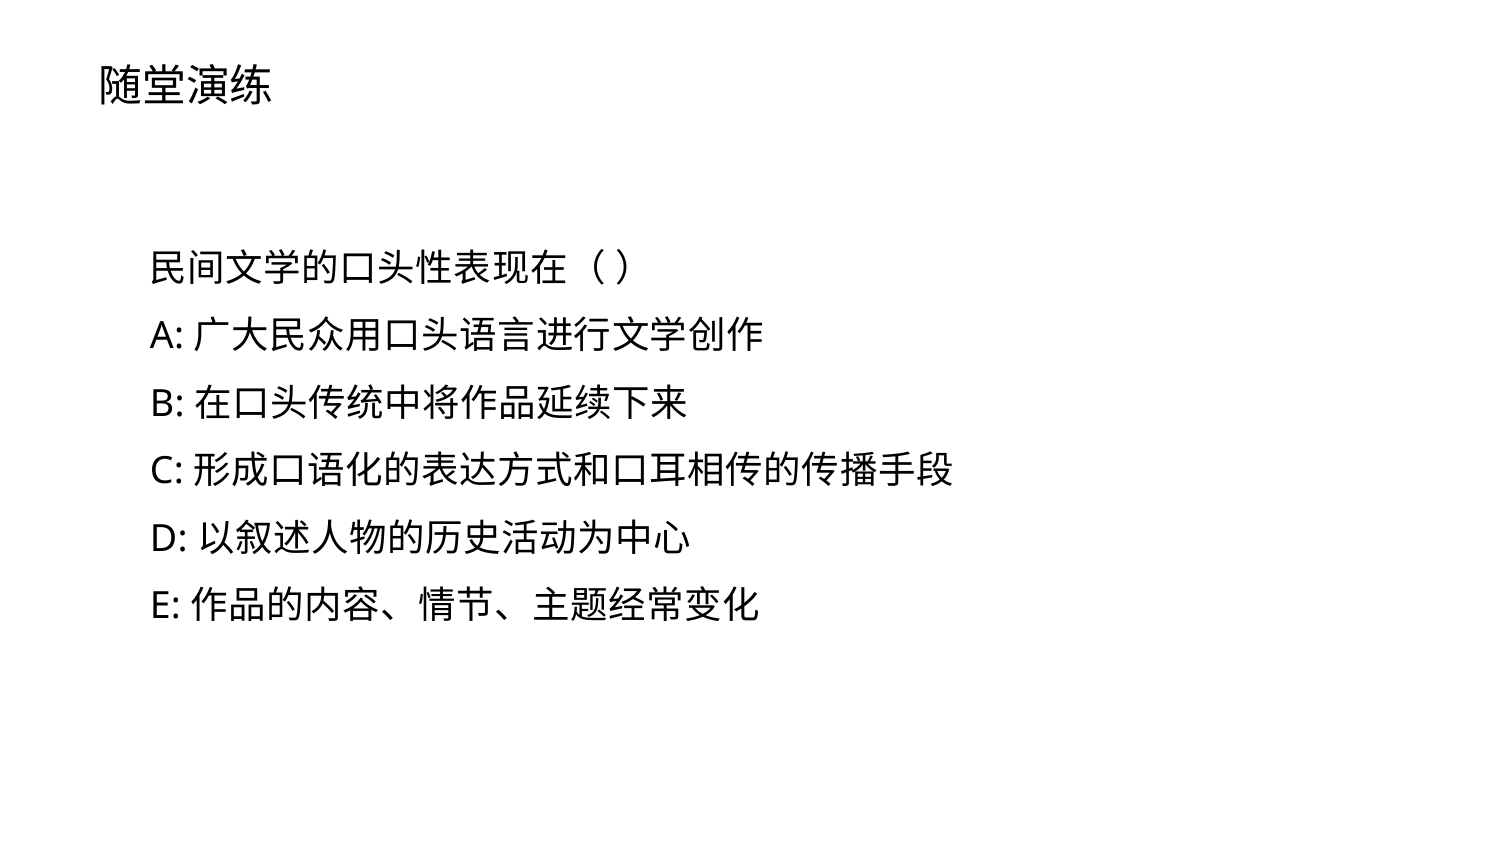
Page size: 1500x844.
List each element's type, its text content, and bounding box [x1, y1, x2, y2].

text_box 随堂演练 [87, 52, 598, 117]
text_box 民间文学的口头性表现在（ ） A:广大民众用口头语言进行文学创作​ B:在口头传统中将作品延续下来 C:形成口语化的表达方式和口耳相传的传播手段 D:以叙述人物的历史活动为中心 E:作品的内容、情节、主题经常变化 [147, 221, 1112, 627]
